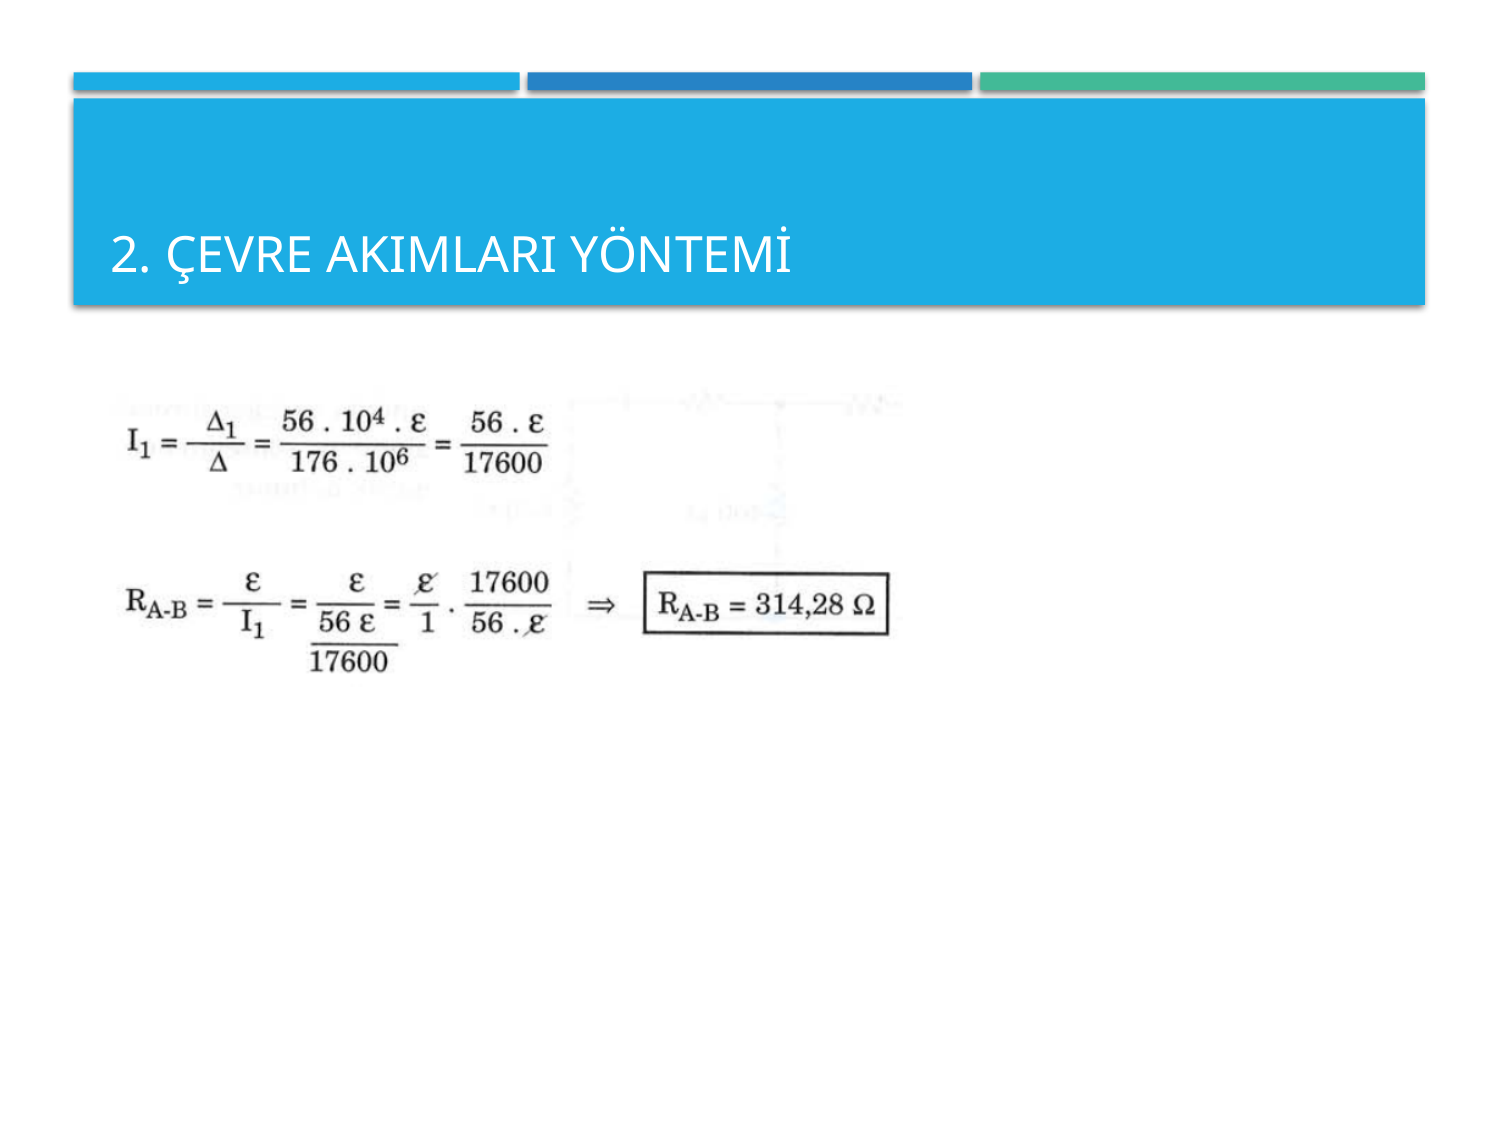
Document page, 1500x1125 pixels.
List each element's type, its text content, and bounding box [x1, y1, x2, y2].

title 2. Çevre akımları yöntemi [95, 112, 1406, 291]
picture [108, 385, 903, 688]
